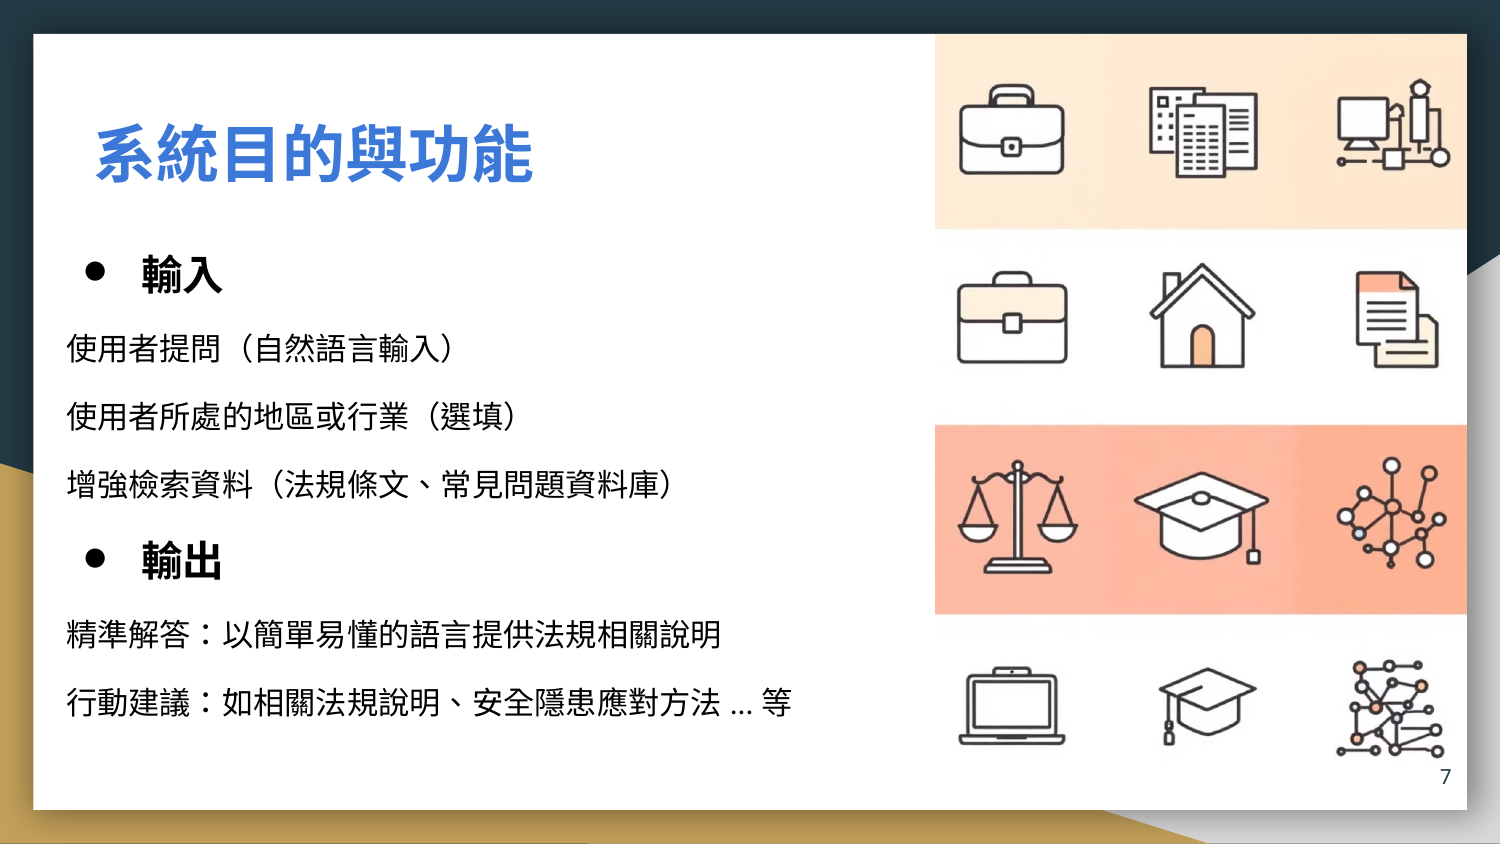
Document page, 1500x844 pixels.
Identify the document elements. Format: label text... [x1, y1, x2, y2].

title 系統目的與功能 [78, 73, 929, 214]
list 輸入 使用者提問（自然語言輸入） 使用者所處的地區或行業（選填） 增強檢索資料（法規條文、常見問題資料庫） 輸出 精準解答：以簡單易懂的語言提供法規相關說明 行動建議：如相關法規說明、安全隱患應對方法...等 [51, 214, 929, 748]
picture [935, 34, 1467, 811]
